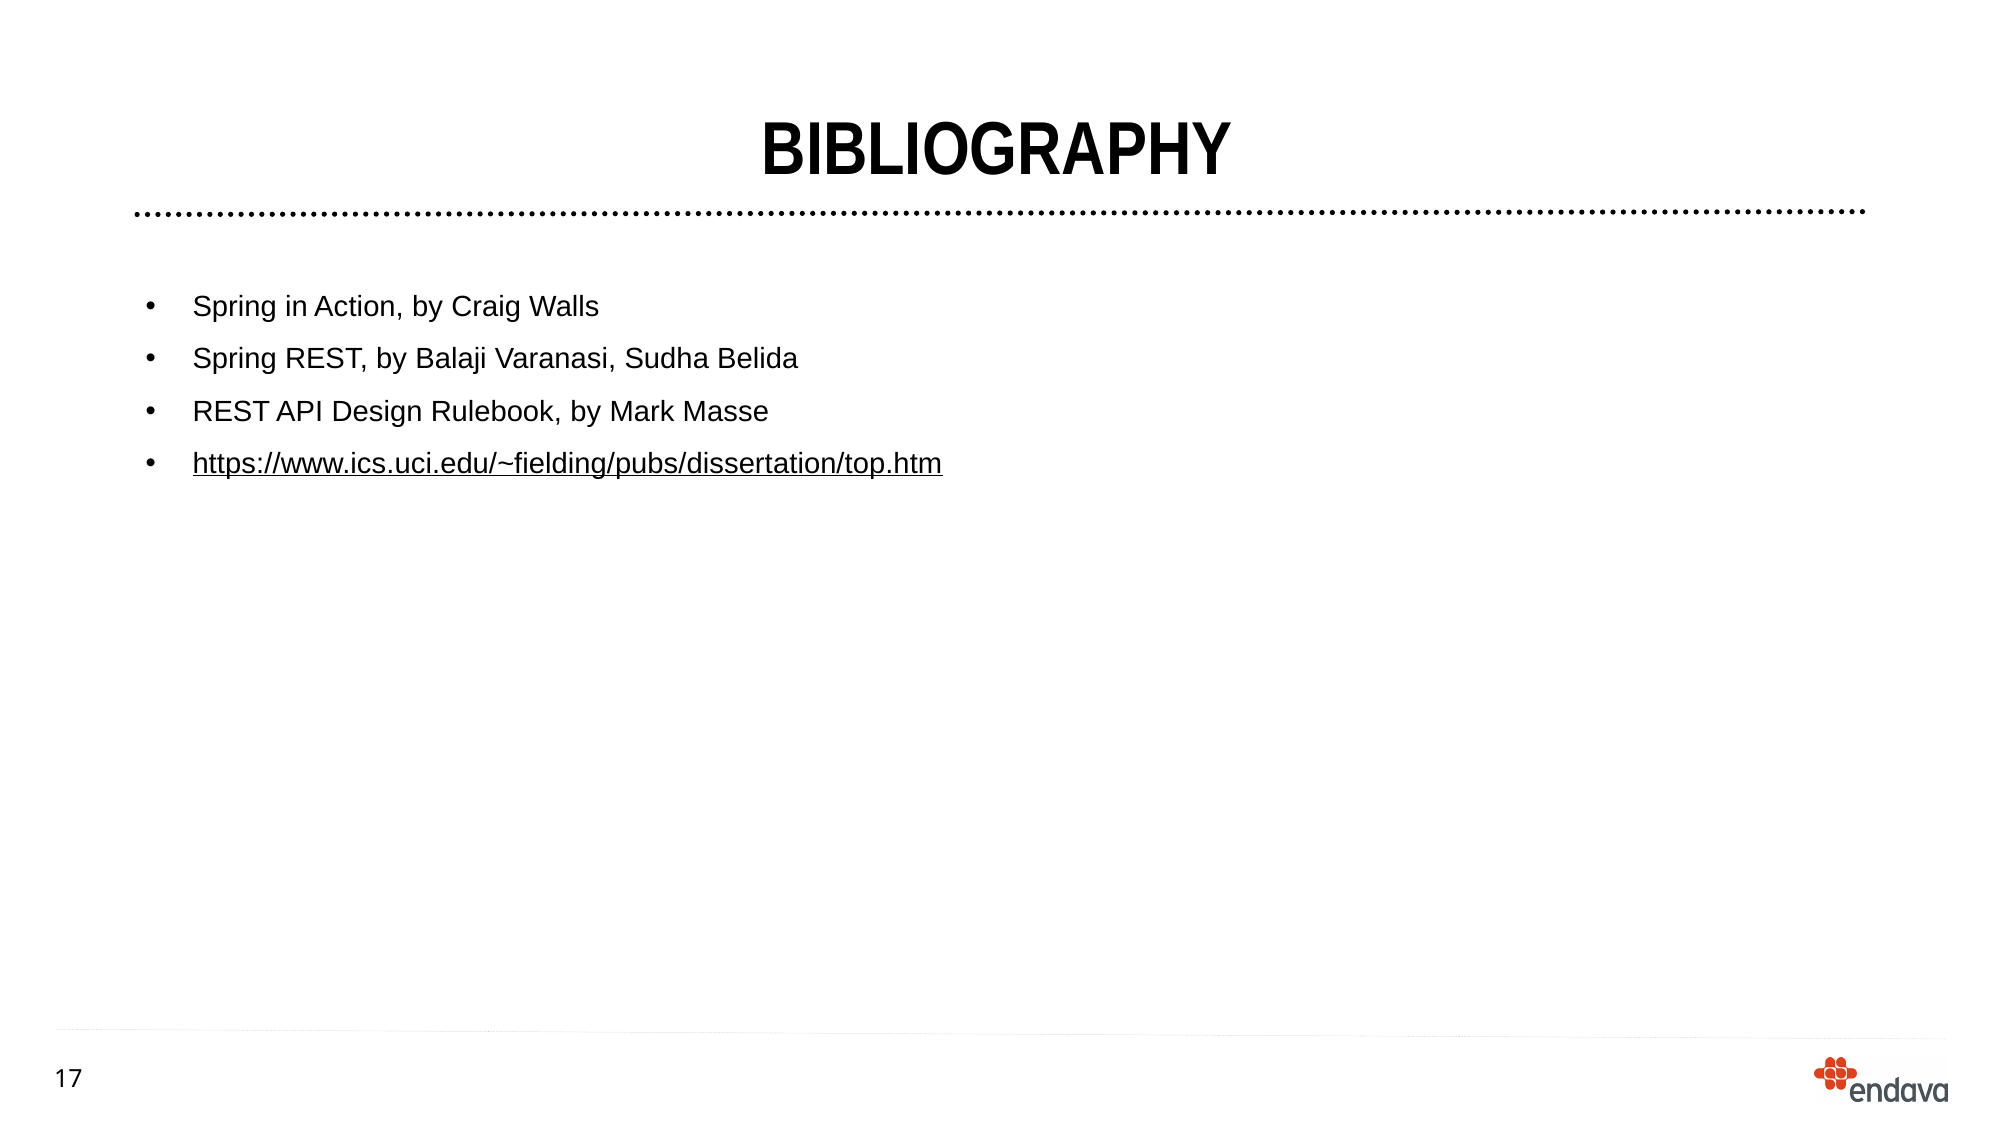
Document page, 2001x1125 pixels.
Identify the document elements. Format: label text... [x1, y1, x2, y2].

title bibliography [198, 26, 1812, 195]
text_box Spring in Action, by Craig Walls Spring REST, by Balaji Varanasi, Sudha Belida REST API Design Rulebook, by Mark Masse https://www.ics.uci.edu/~fielding/pubs/dissertation/top.htm [130, 228, 1744, 702]
picture [1814, 1057, 1948, 1102]
